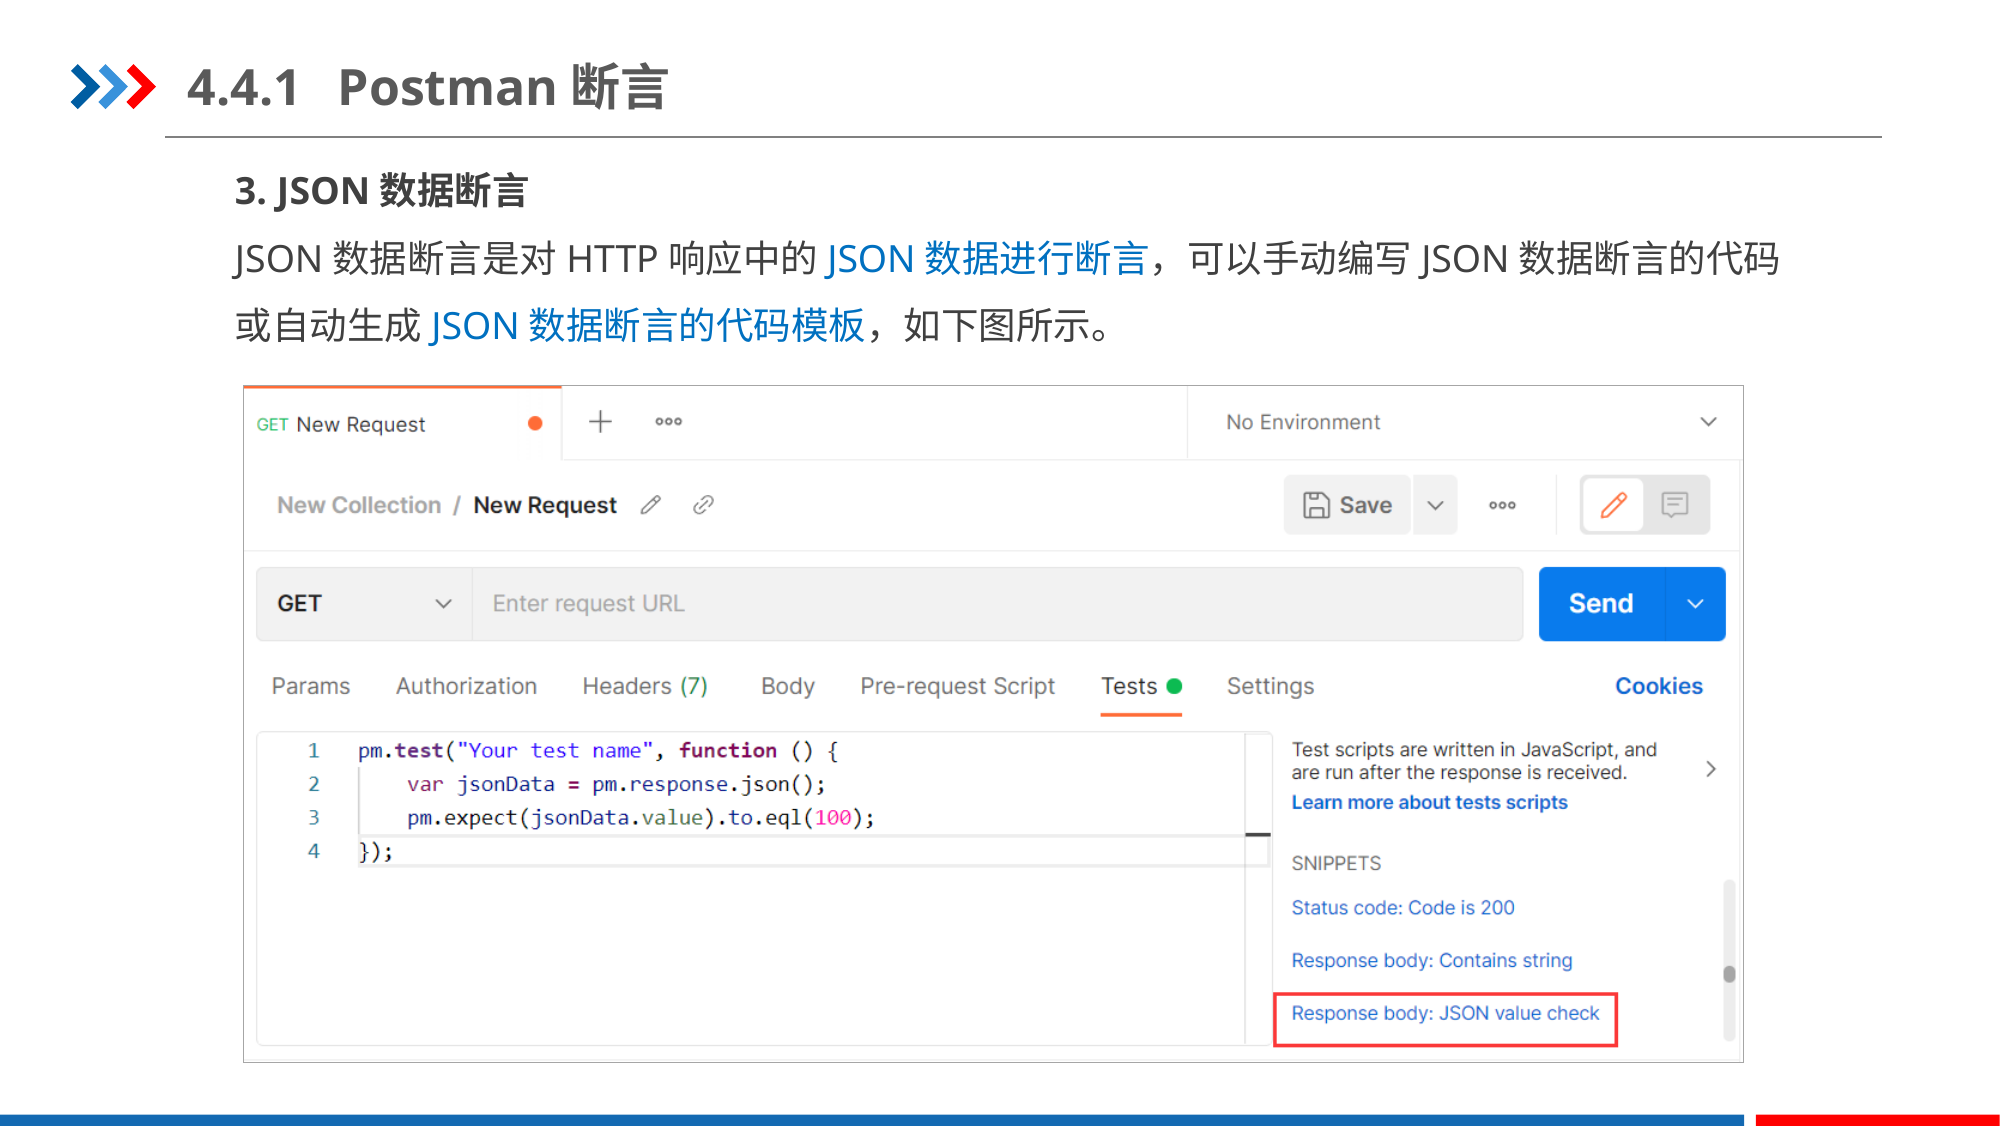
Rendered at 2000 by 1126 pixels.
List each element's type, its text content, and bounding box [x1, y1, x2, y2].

text_box 4.4.1 Postman断言 [187, 43, 827, 127]
picture [243, 385, 1744, 1064]
text_box 3. JSON数据断言 JSON数据断言是对HTTP响应中的JSON数据进行断言，可以手动编写JSON数据断言的代码或自动生成JSON数据断言的代码模板，如下图所示。 [220, 137, 1811, 355]
